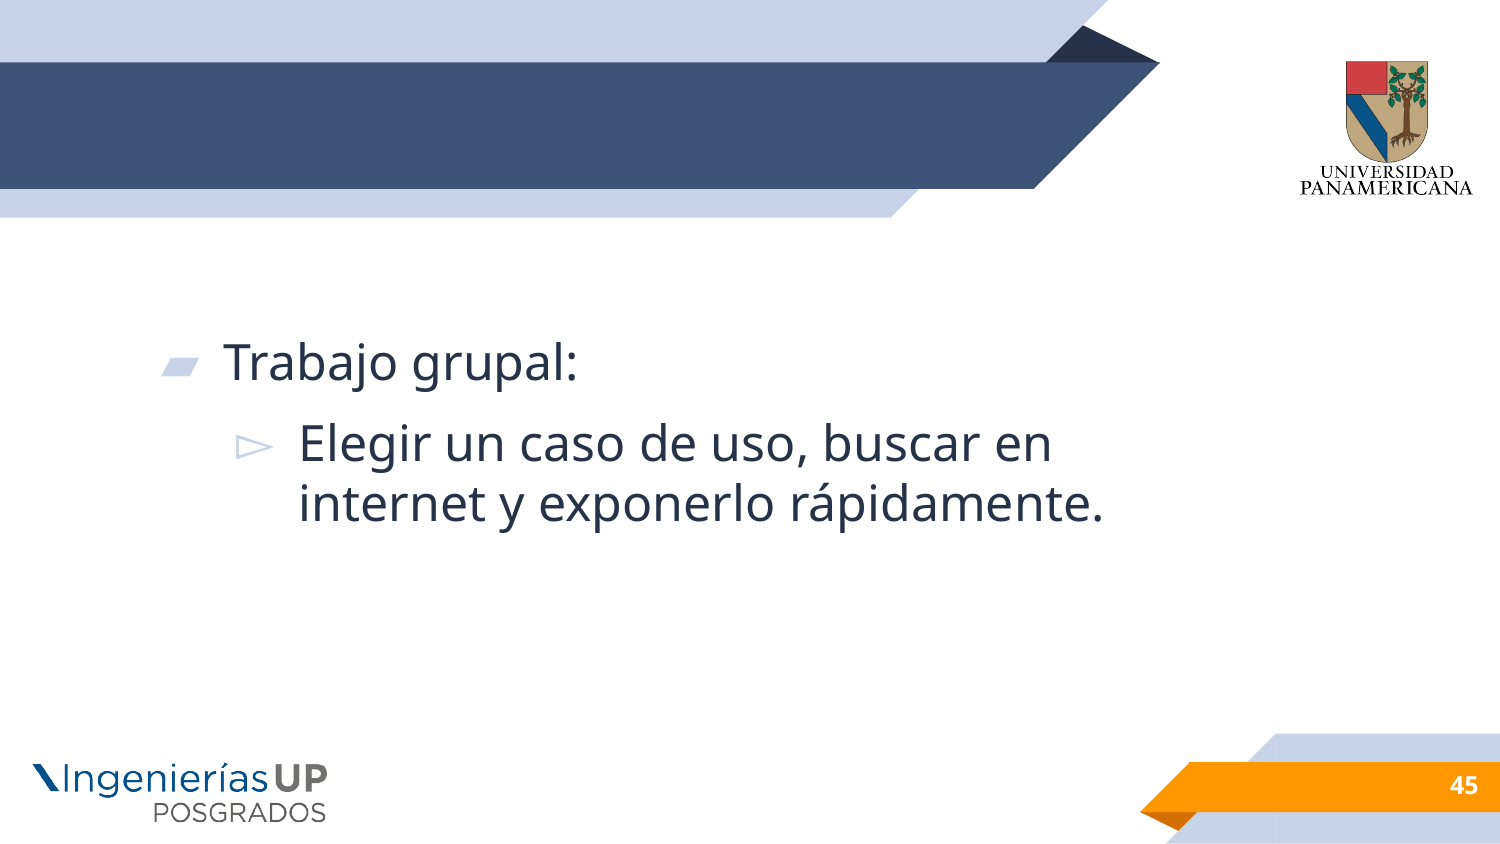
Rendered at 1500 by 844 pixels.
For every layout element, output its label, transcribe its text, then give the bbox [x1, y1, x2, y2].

slide_number 45 [1249, 760, 1494, 813]
picture [1286, 44, 1490, 210]
picture [15, 737, 344, 844]
list Trabajo grupal: Elegir un caso de uso, buscar en internet y exponerlo rápidamente. [133, 217, 1140, 734]
